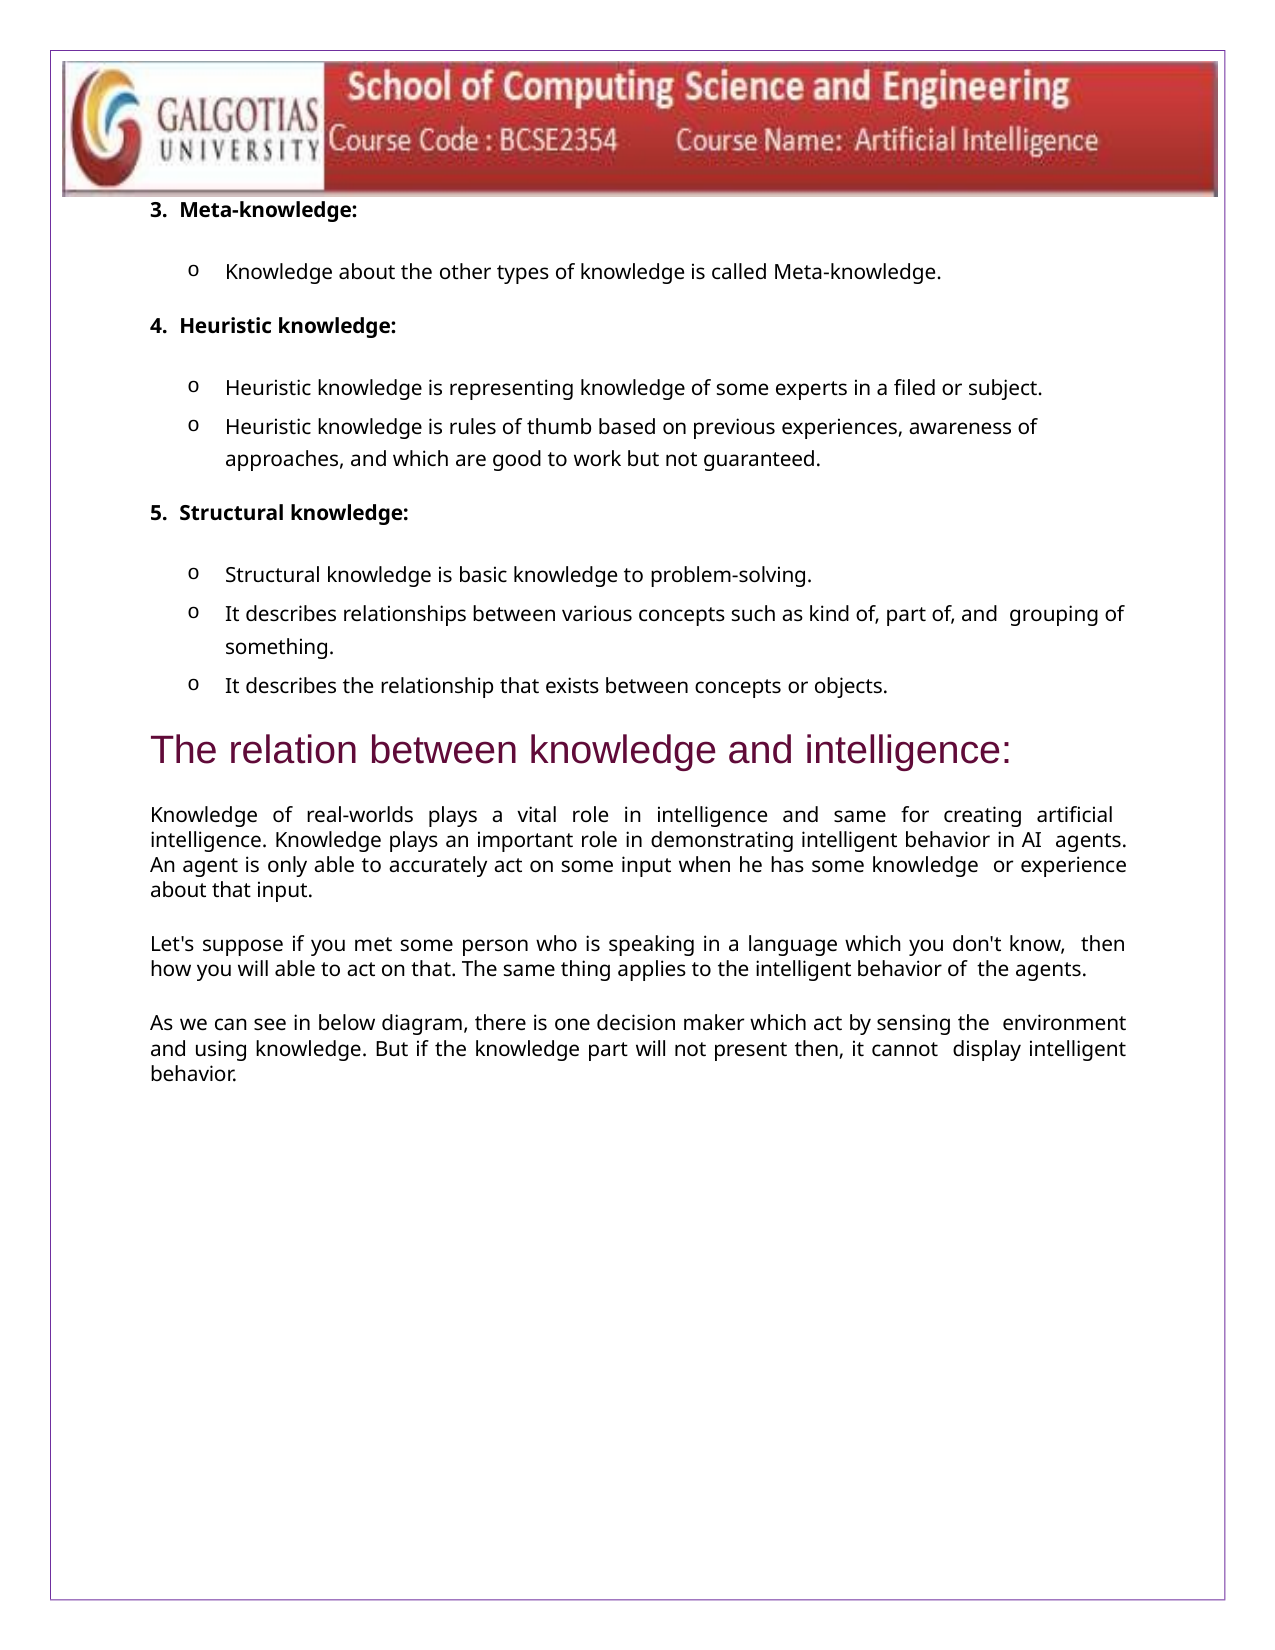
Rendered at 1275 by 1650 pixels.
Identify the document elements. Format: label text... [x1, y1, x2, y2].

picture [62, 61, 1218, 197]
text_box Meta-knowledge: Knowledge about the other types of knowledge is called Meta-knowledge. Heuristic knowledge: Heuristic knowledge is representing knowledge of some experts in a filed or subject. Heuristic knowledge is rules of thumb based on previous experiences, awareness of approaches, and which are good to work but not guaranteed. Structural knowledge: Structural knowledge is basic knowledge to problem-solving. It describes relationships between various concepts such as kind of, part of, and grouping of something. It describes the relationship that exists between concepts or objects. The relation between knowledge and intelligence: Knowledge of real-worlds plays a vital role in intelligence and same for creating artificial intelligence. Knowledge plays an important role in demonstrating intelligent behavior in AI agents. An agent is only able to accurately act on some input when he has some knowledge or experience about that input. Let's suppose if you met some person who is speaking in a language which you don't know, then how you will able to act on that. The same thing applies to the intelligent behavior of the agents. As we can see in below diagram, there is one decision maker which act by sensing the environment and using knowledge. But if the knowledge part will not present then, it cannot display intelligent behavior. [147, 194, 1128, 1086]
